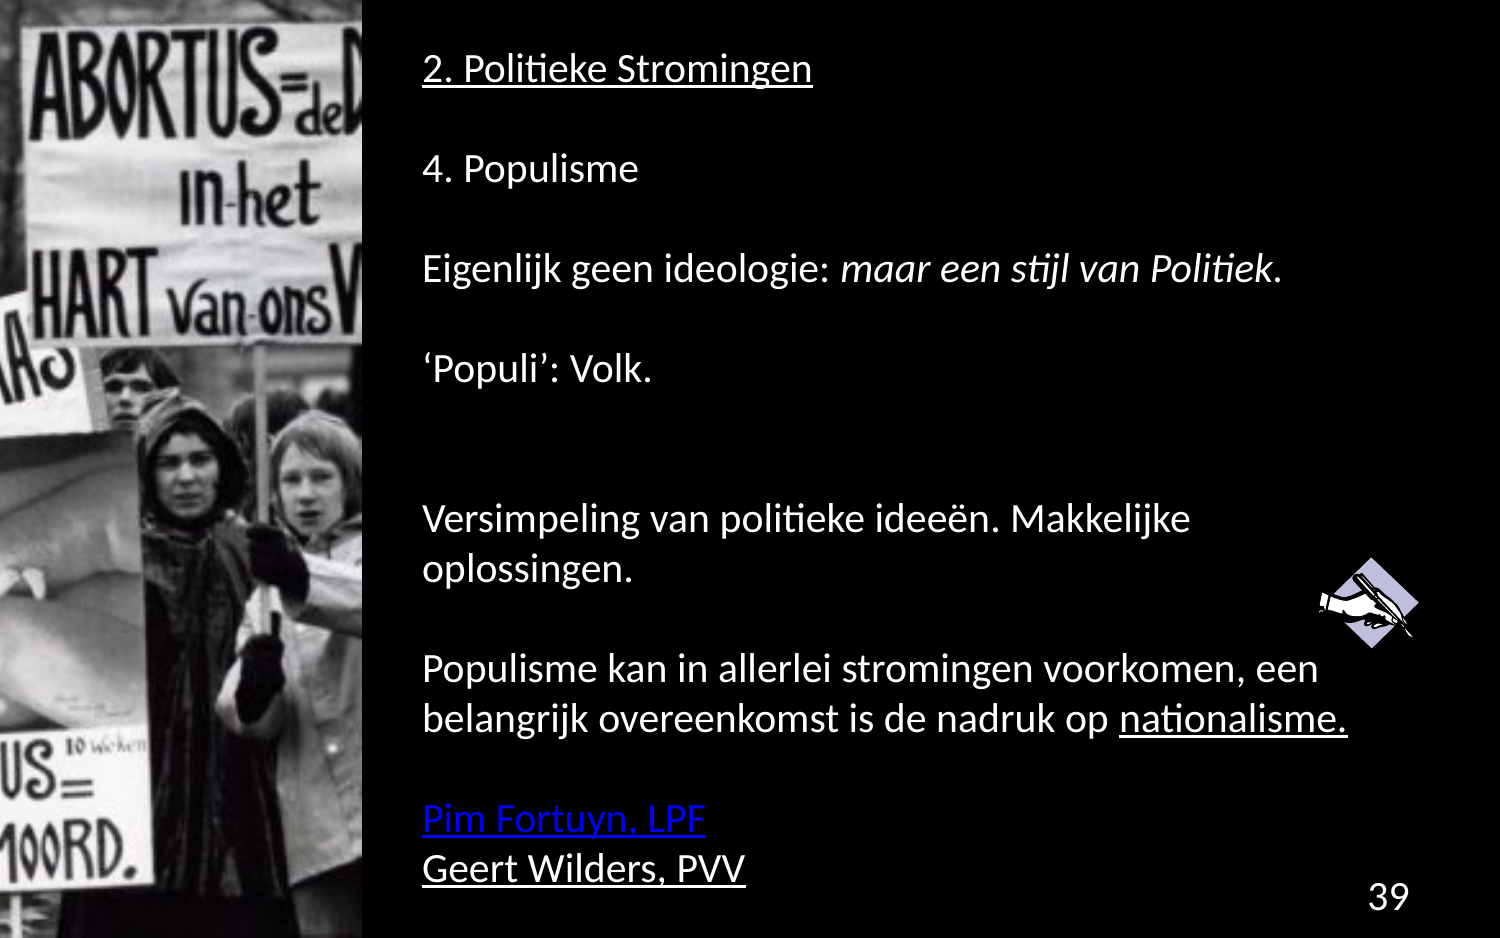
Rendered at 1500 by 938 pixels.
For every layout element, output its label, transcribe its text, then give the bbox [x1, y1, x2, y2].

picture [1314, 551, 1426, 655]
slide_number 39 [1074, 868, 1425, 919]
picture [0, 0, 363, 938]
text_box 2. Politieke Stromingen 4. Populisme Eigenlijk geen ideologie: maar een stijl van Politiek. ‘Populi’: Volk. Versimpeling van politieke ideeën. Makkelijke oplossingen. Populisme kan in allerlei stromingen voorkomen, een belangrijk overeenkomst is de nadruk op nationalisme. Pim Fortuyn, LPF Geert Wilders, PVV [407, 33, 1425, 938]
